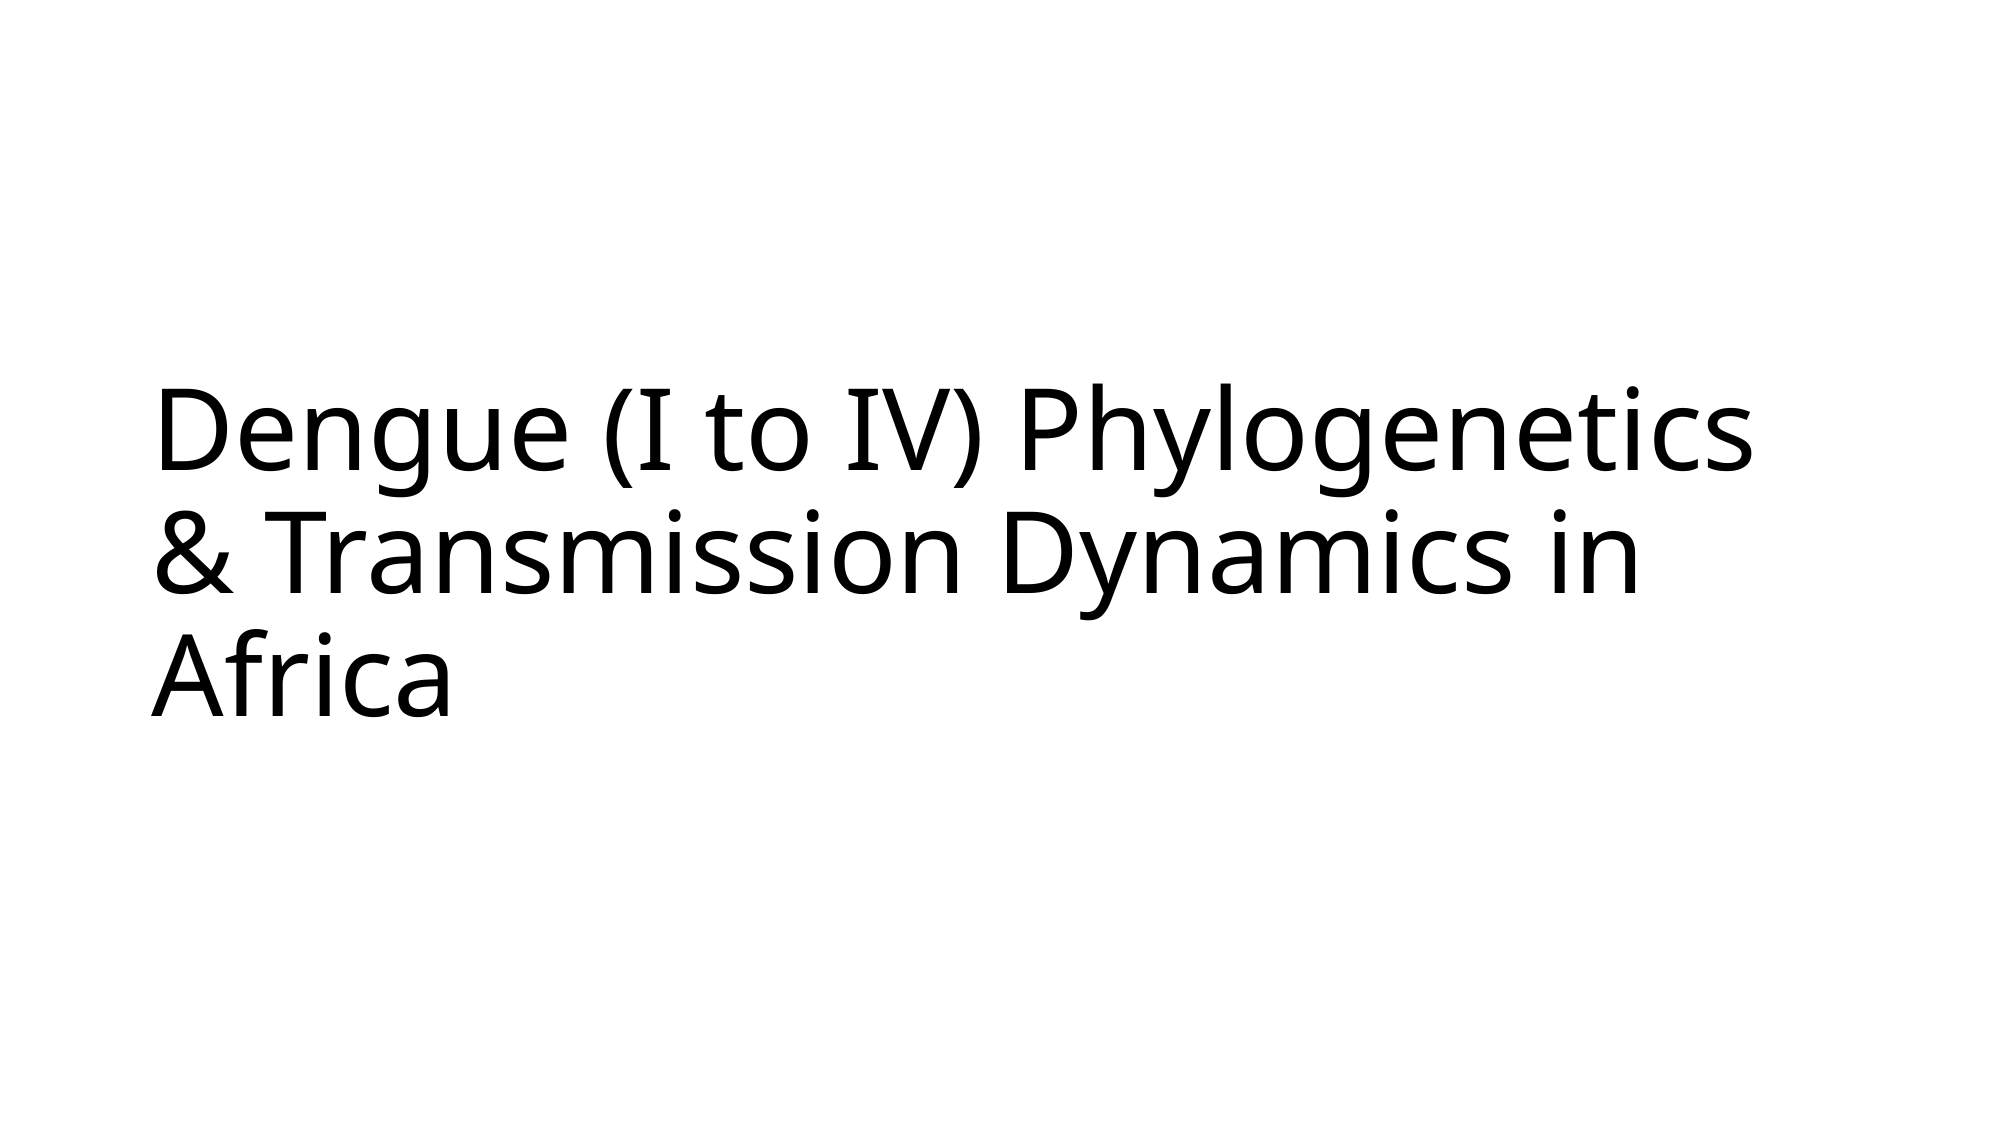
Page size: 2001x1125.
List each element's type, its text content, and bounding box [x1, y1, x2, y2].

title Dengue (I to IV) Phylogenetics & Transmission Dynamics in Africa [136, 280, 1862, 749]
